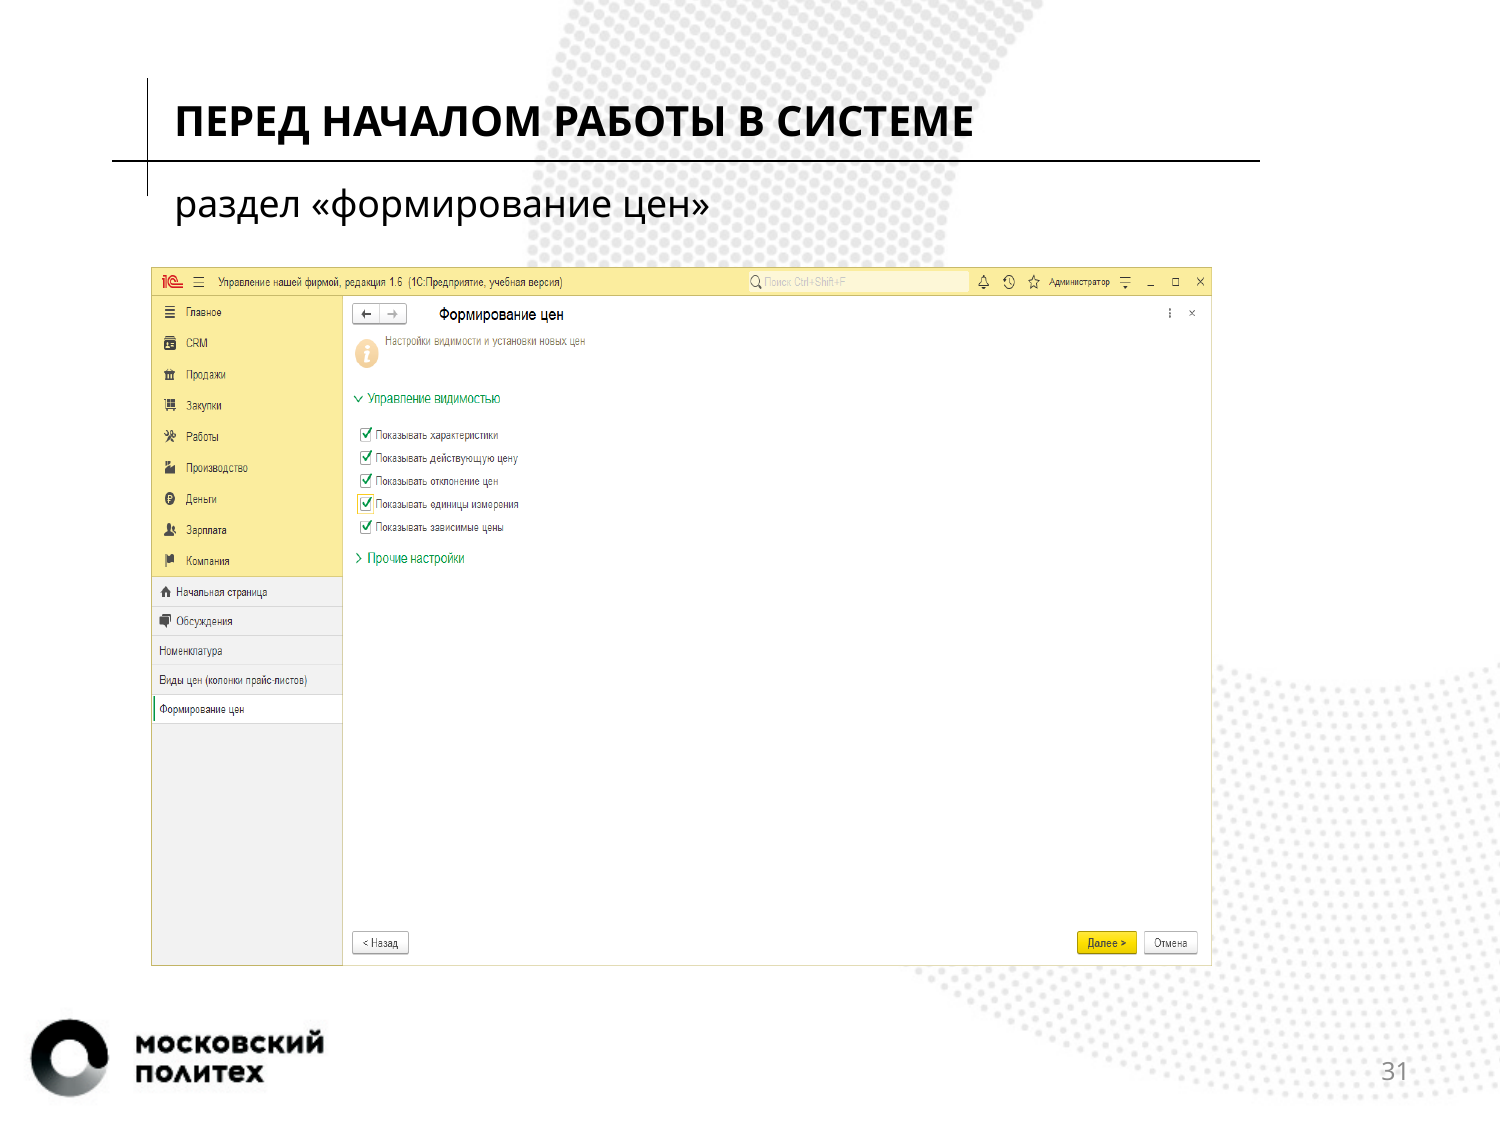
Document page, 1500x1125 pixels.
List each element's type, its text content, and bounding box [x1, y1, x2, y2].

picture [0, 0, 1500, 1125]
slide_number 31 [1074, 1042, 1425, 1103]
title раздел «формирование цен» [159, 161, 1427, 244]
text_box ПЕРЕД НАЧАЛОМ РАБОТЫ В СИСТЕМЕ [159, 78, 1427, 161]
